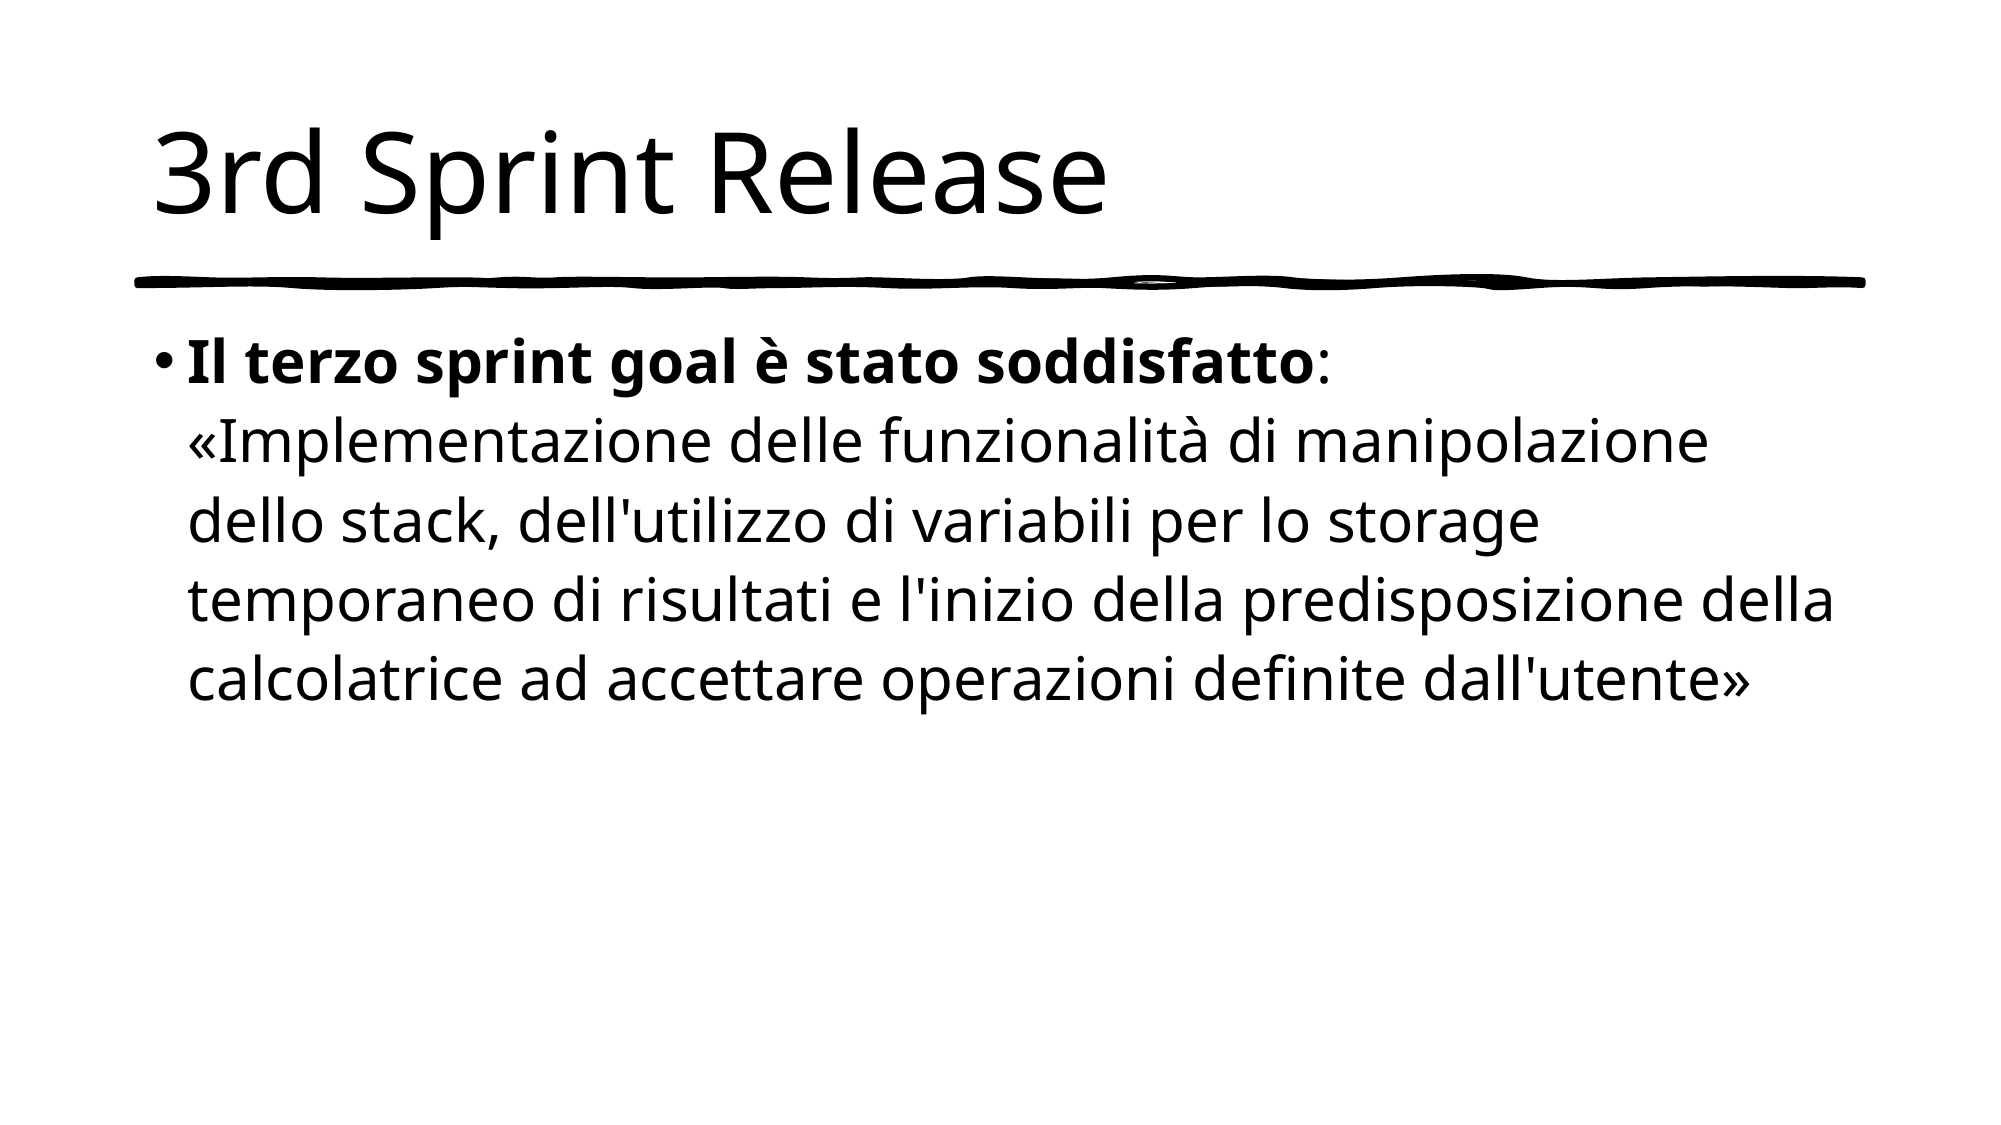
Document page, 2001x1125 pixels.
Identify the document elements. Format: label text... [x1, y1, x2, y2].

list Il terzo sprint goal è stato soddisfatto: «Implementazione delle funzionalità di manipolazione dello stack, dell'utilizzo di variabili per lo storage temporaneo di risultati e l'inizio della predisposizione della calcolatrice ad accettare operazioni definite dall'utente» [138, 308, 1863, 749]
title 3rd Sprint Release [137, 59, 1863, 278]
